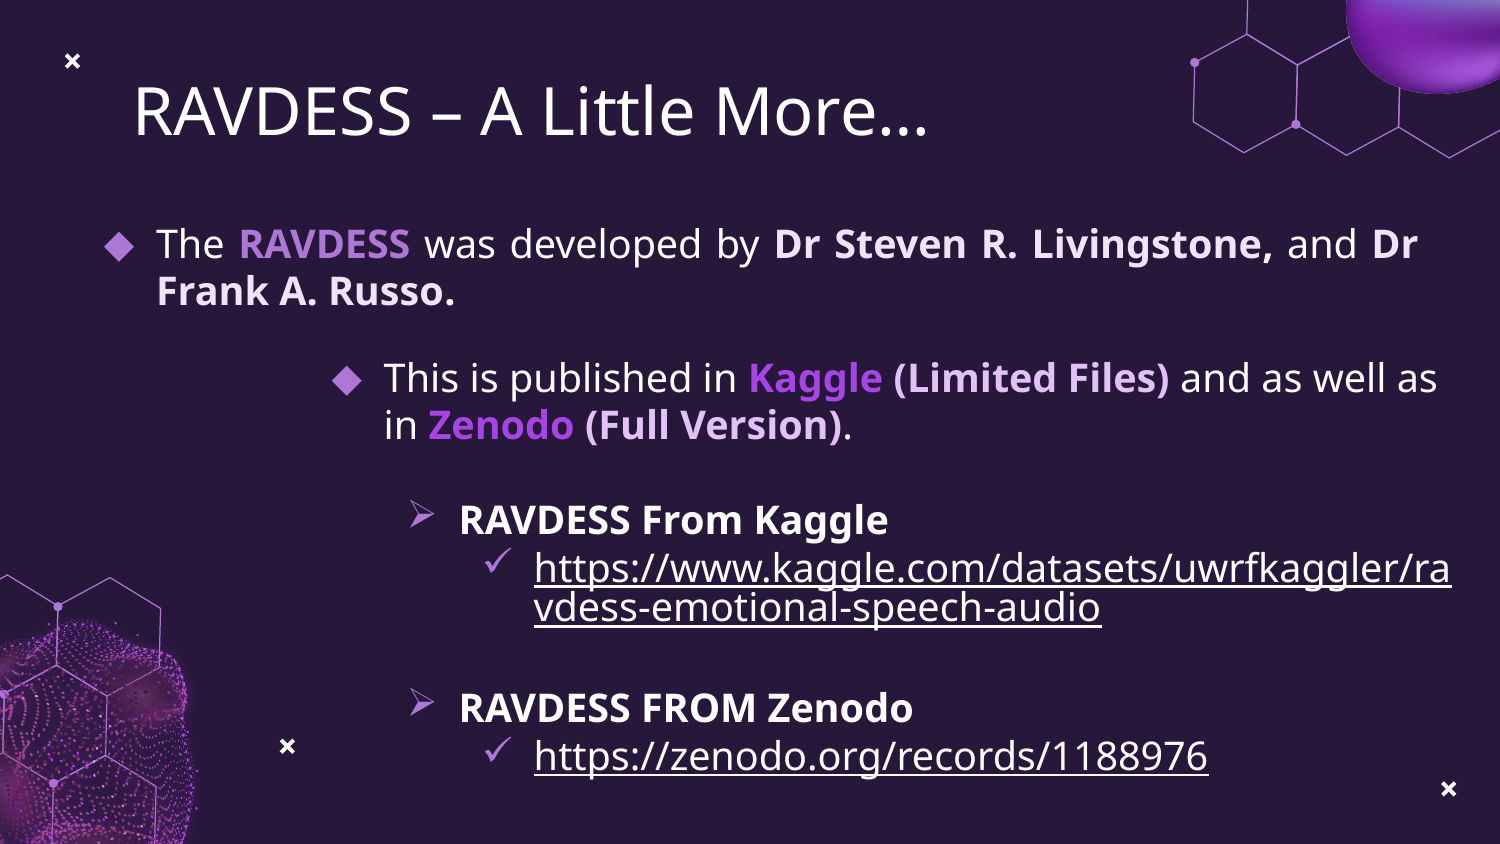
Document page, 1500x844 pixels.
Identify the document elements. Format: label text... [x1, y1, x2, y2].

text_box This is published in Kaggle (Limited Files) and as well as in Zenodo (Full Version). RAVDESS From Kaggle https://www.kaggle.com/datasets/uwrfkaggler/ravdess-emotional-speech-audio RAVDESS FROM Zenodo https://zenodo.org/records/1188976 [293, 337, 1474, 796]
picture [0, 617, 210, 844]
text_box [280, 739, 294, 753]
text_box The RAVDESS was developed by Dr Steven R. Livingstone, and Dr Frank A. Russo. [66, 203, 1434, 337]
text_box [1442, 782, 1456, 796]
text_box RAVDESS – A Little More… [117, 46, 1383, 164]
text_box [65, 54, 79, 68]
picture [1314, 0, 1500, 131]
